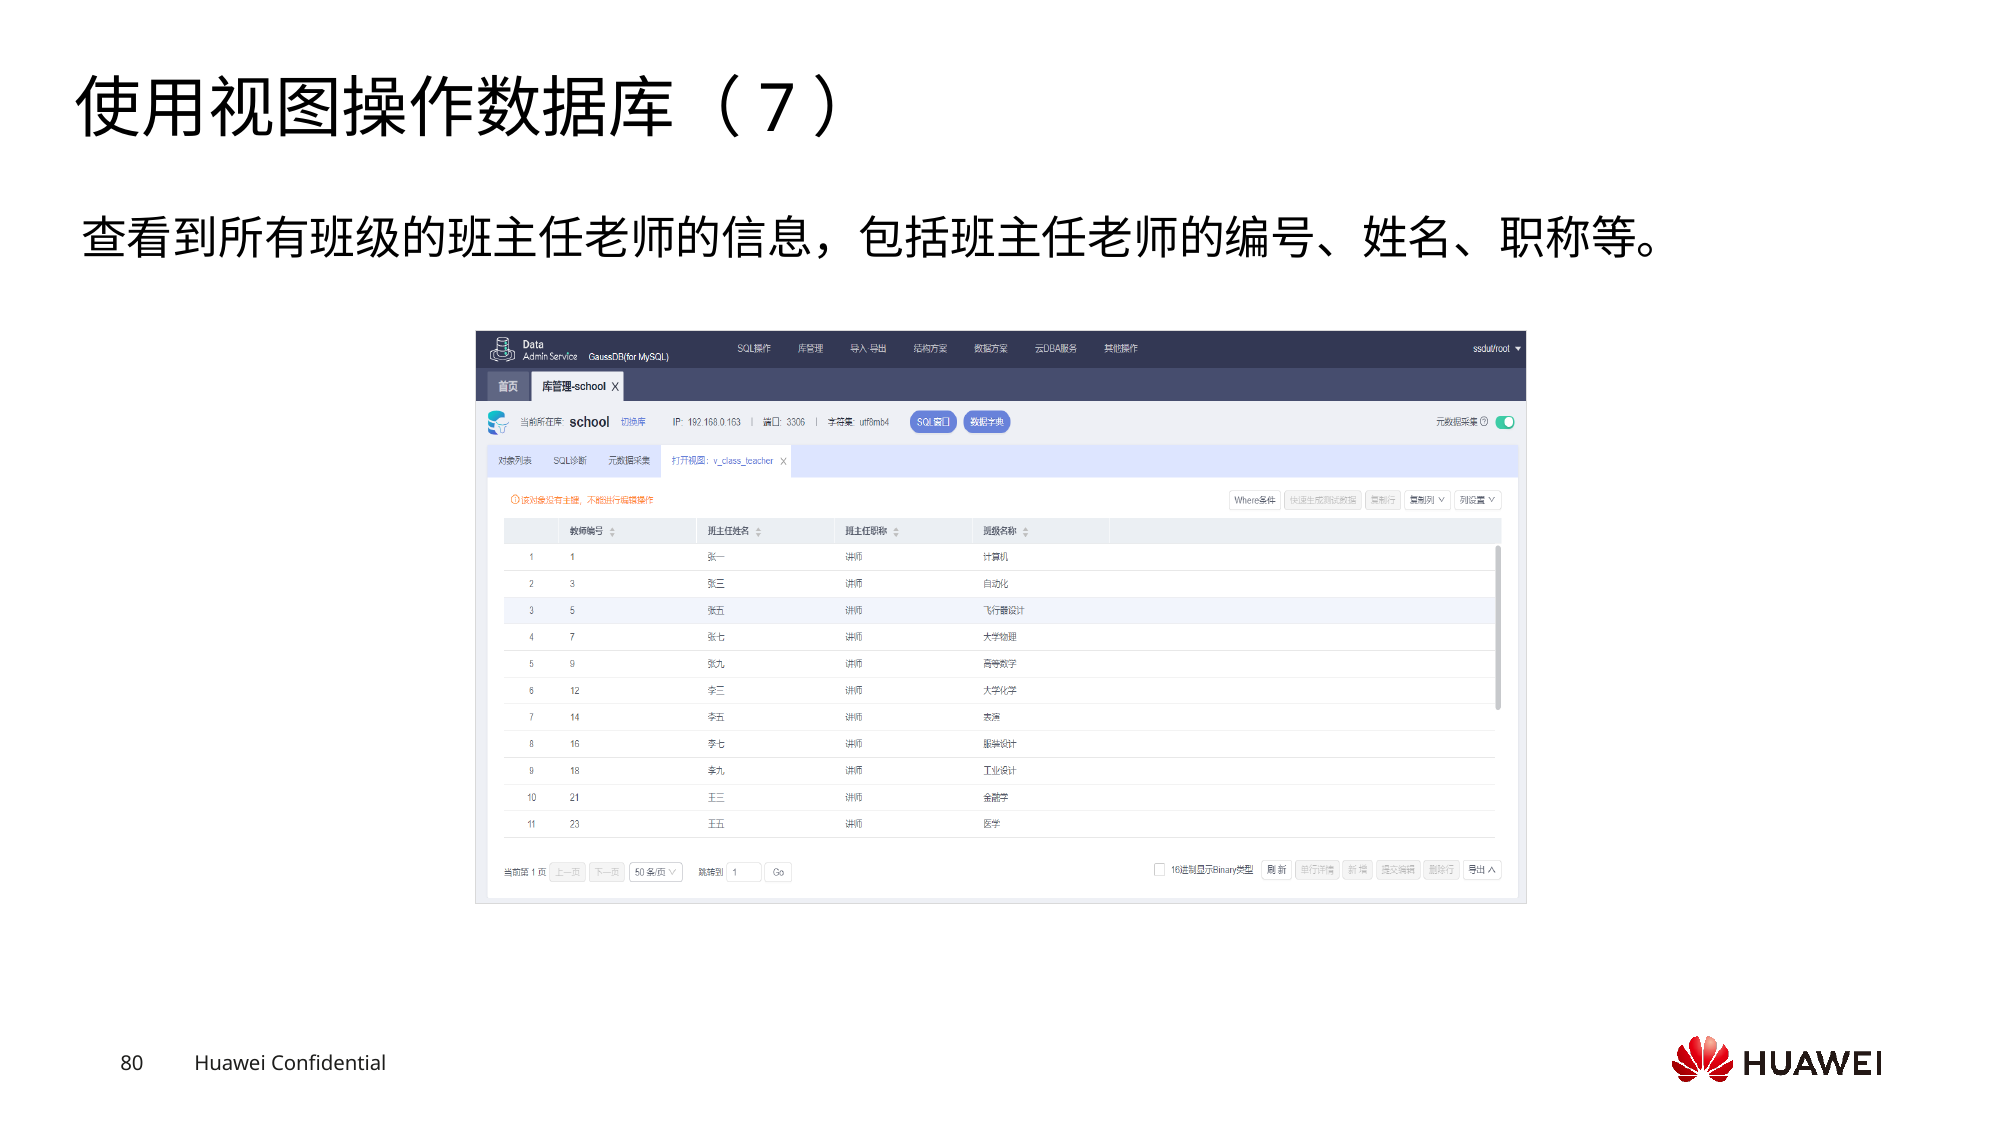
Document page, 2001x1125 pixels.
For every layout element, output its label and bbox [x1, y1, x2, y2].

picture [1672, 1036, 1881, 1082]
picture [475, 330, 1527, 904]
title [74, 73, 1928, 238]
text_box [66, 201, 1874, 271]
